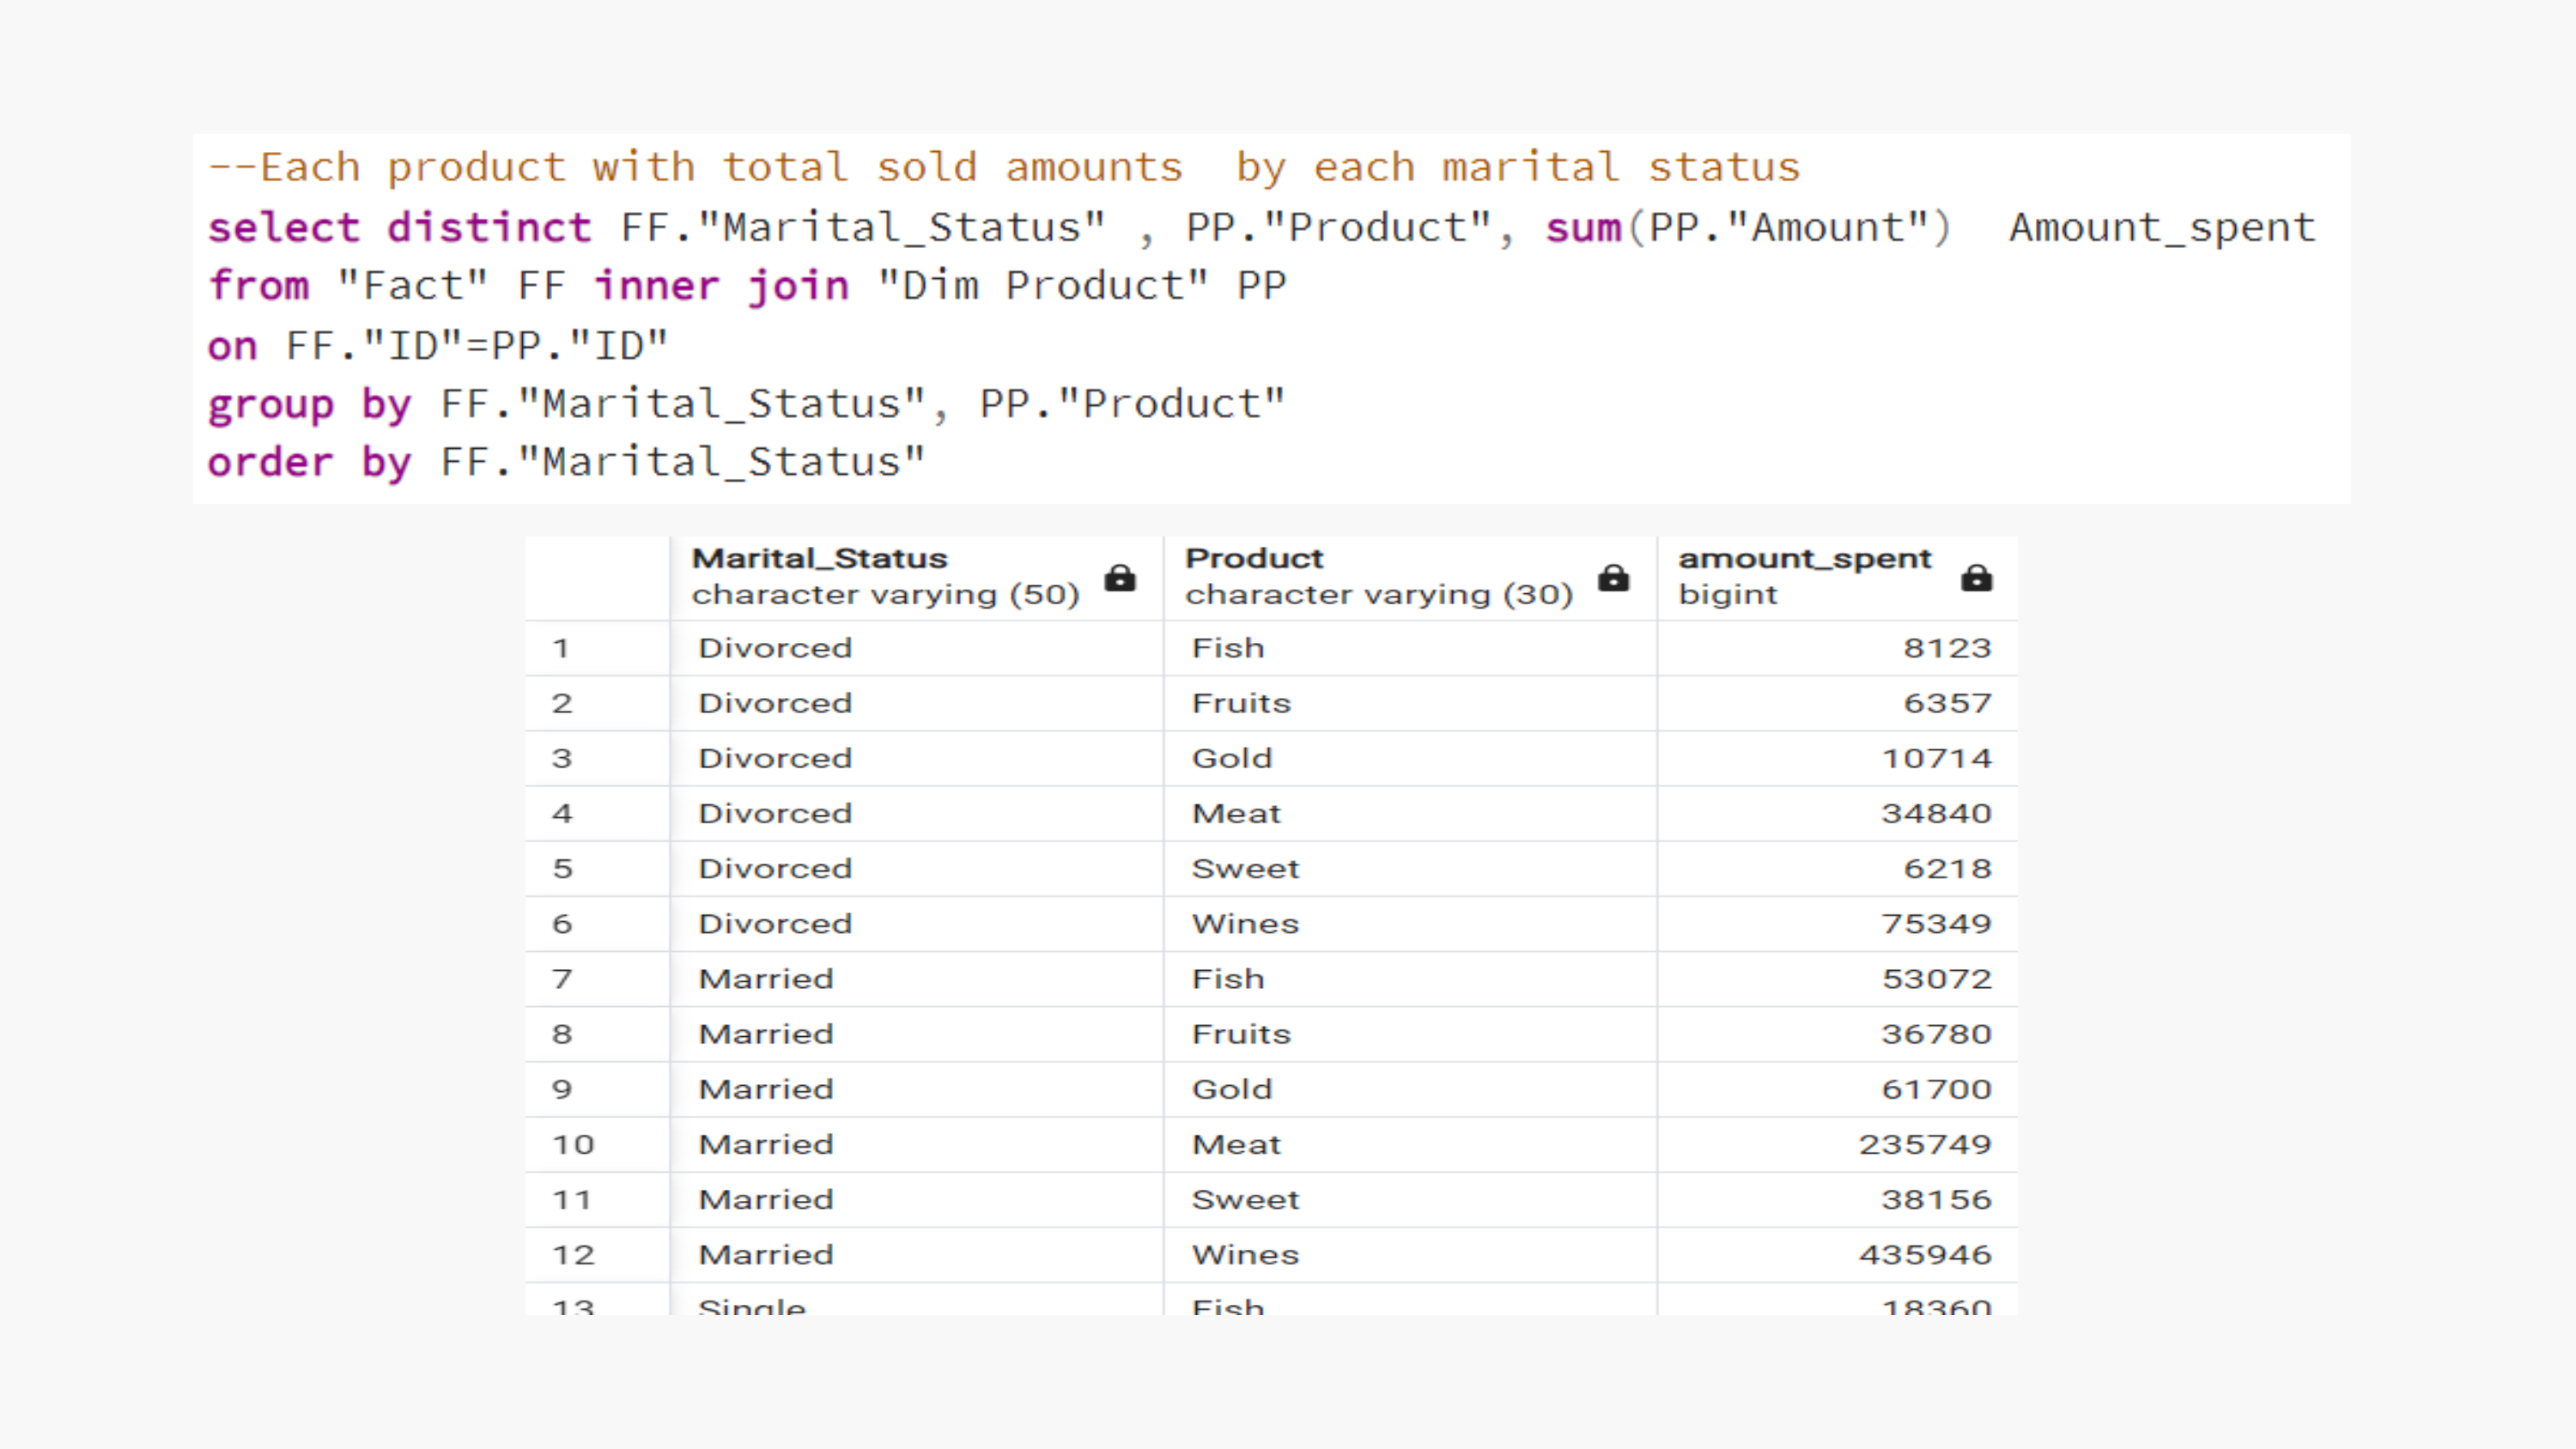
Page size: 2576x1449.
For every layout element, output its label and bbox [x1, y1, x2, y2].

picture [526, 537, 2019, 1315]
picture [192, 133, 2351, 504]
